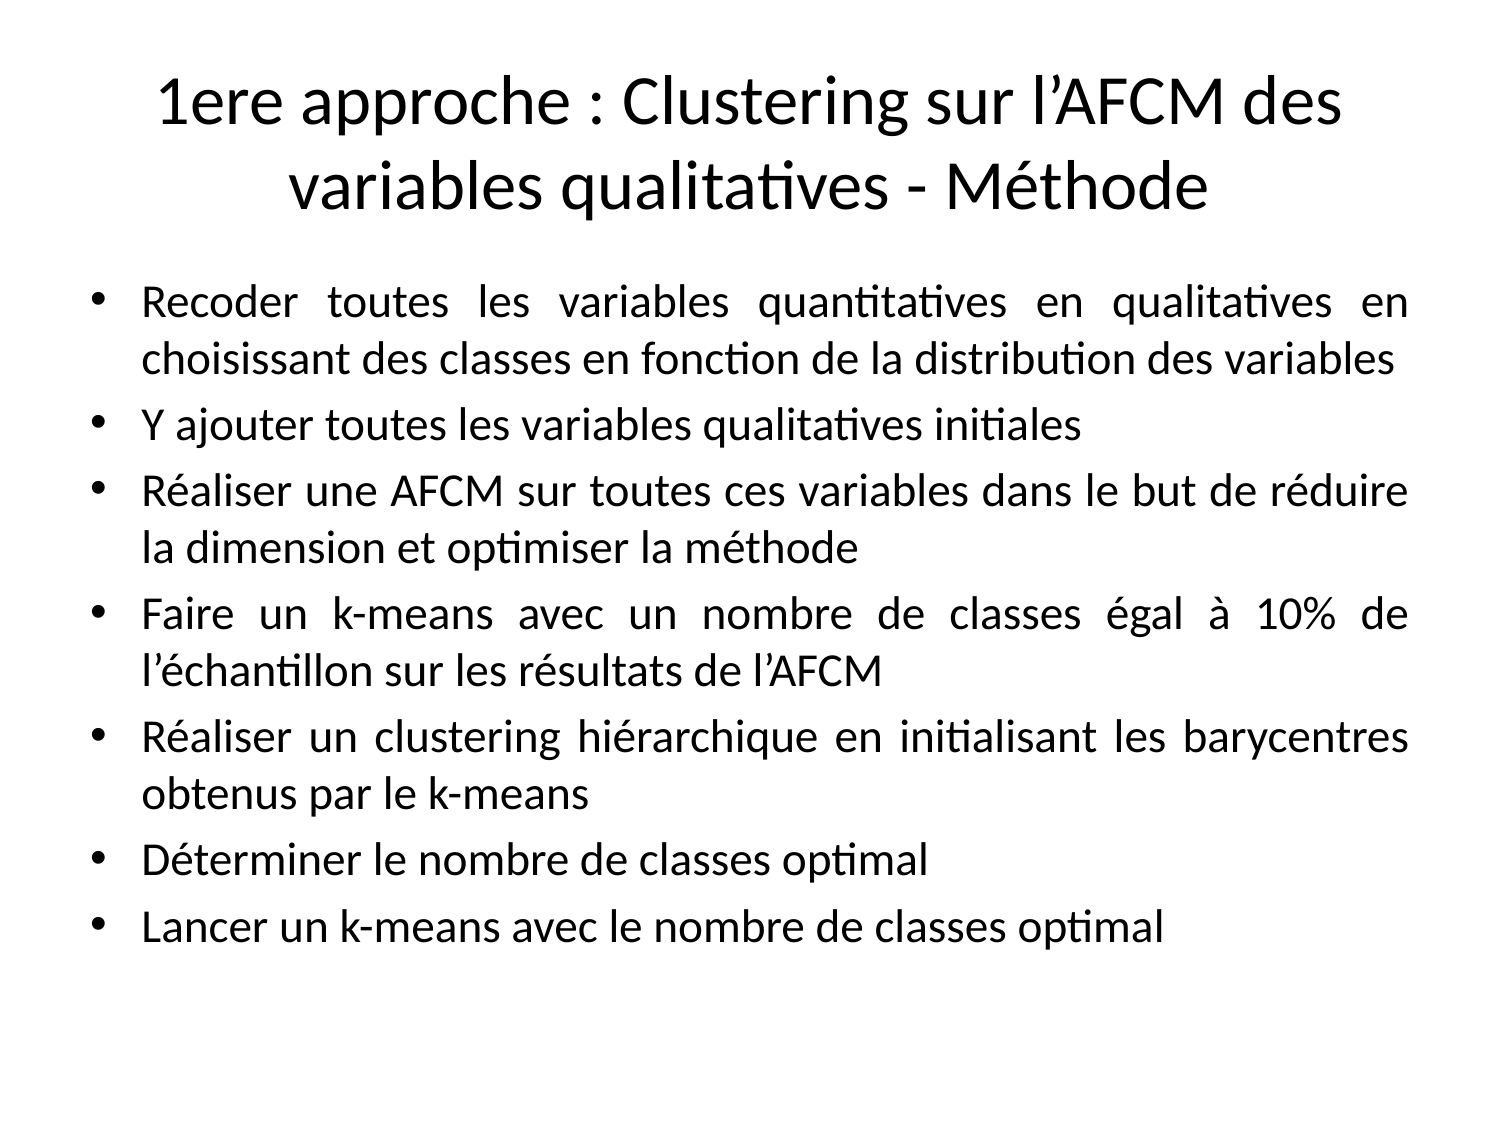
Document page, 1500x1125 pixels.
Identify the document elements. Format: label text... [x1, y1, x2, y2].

title 1ere approche : Clustering sur l’AFCM des variables qualitatives - Méthode [75, 45, 1425, 233]
list Recoder toutes les variables quantitatives en qualitatives en choisissant des classes en fonction de la distribution des variables Y ajouter toutes les variables qualitatives initiales Réaliser une AFCM sur toutes ces variables dans le but de réduire la dimension et optimiser la méthode Faire un k-means avec un nombre de classes égal à 10% de l’échantillon sur les résultats de l’AFCM Réaliser un clustering hiérarchique en initialisant les barycentres obtenus par le k-means Déterminer le nombre de classes optimal Lancer un k-means avec le nombre de classes optimal [75, 262, 1425, 1005]
